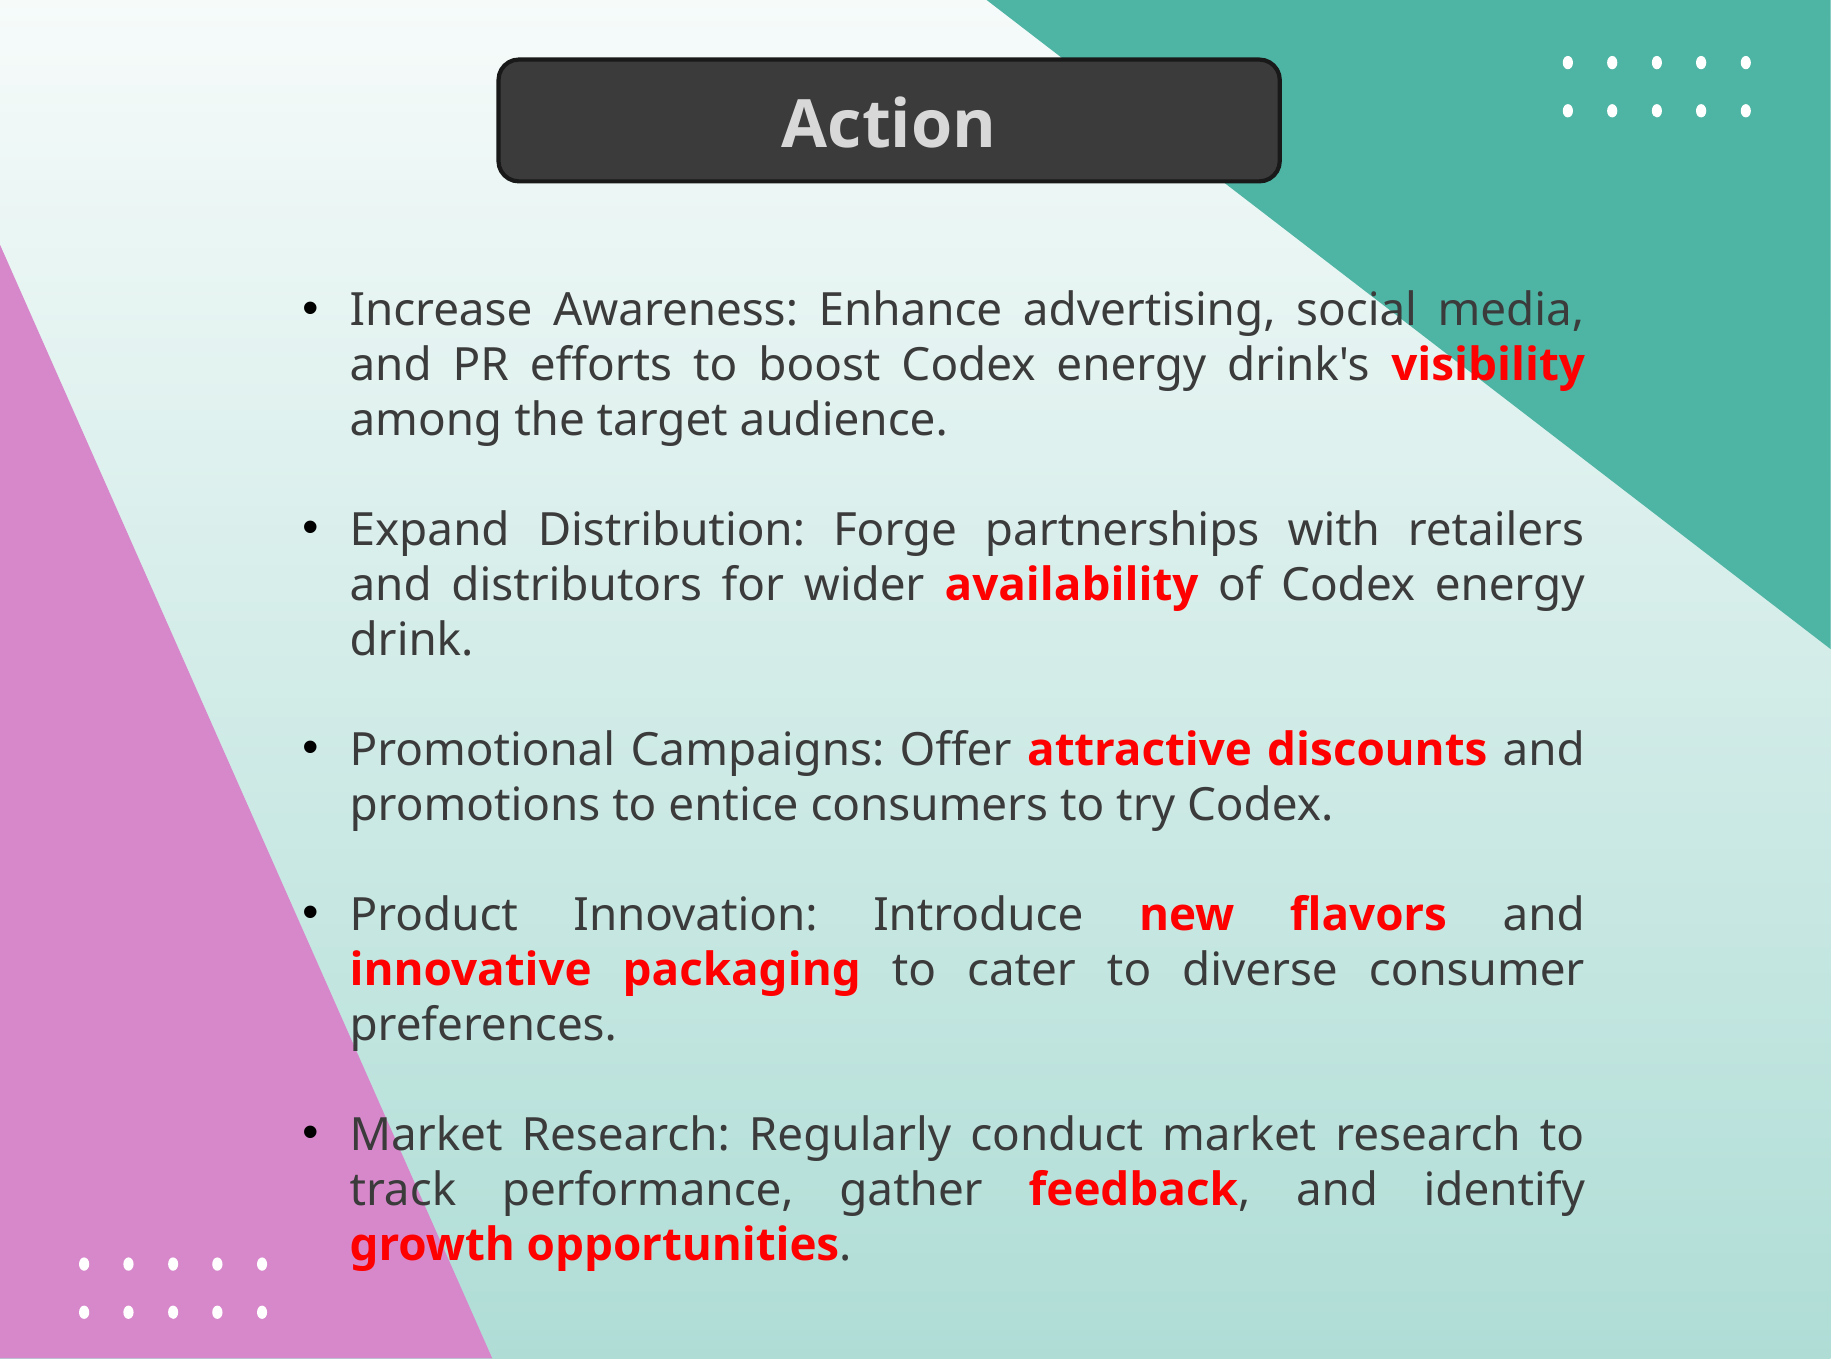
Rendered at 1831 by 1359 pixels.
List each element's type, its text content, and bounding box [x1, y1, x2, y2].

text_box Action [496, 57, 1282, 184]
text_box Increase Awareness: Enhance advertising, social media, and PR efforts to boost Codex energy drink's visibility among the target audience. Expand Distribution: Forge partnerships with retailers and distributors for wider availability of Codex energy drink. Promotional Campaigns: Offer attractive discounts and promotions to entice consumers to try Codex. Product Innovation: Introduce new flavors and innovative packaging to cater to diverse consumer preferences. Market Research: Regularly conduct market research to track performance, gather feedback, and identify growth opportunities. [287, 264, 1600, 1359]
